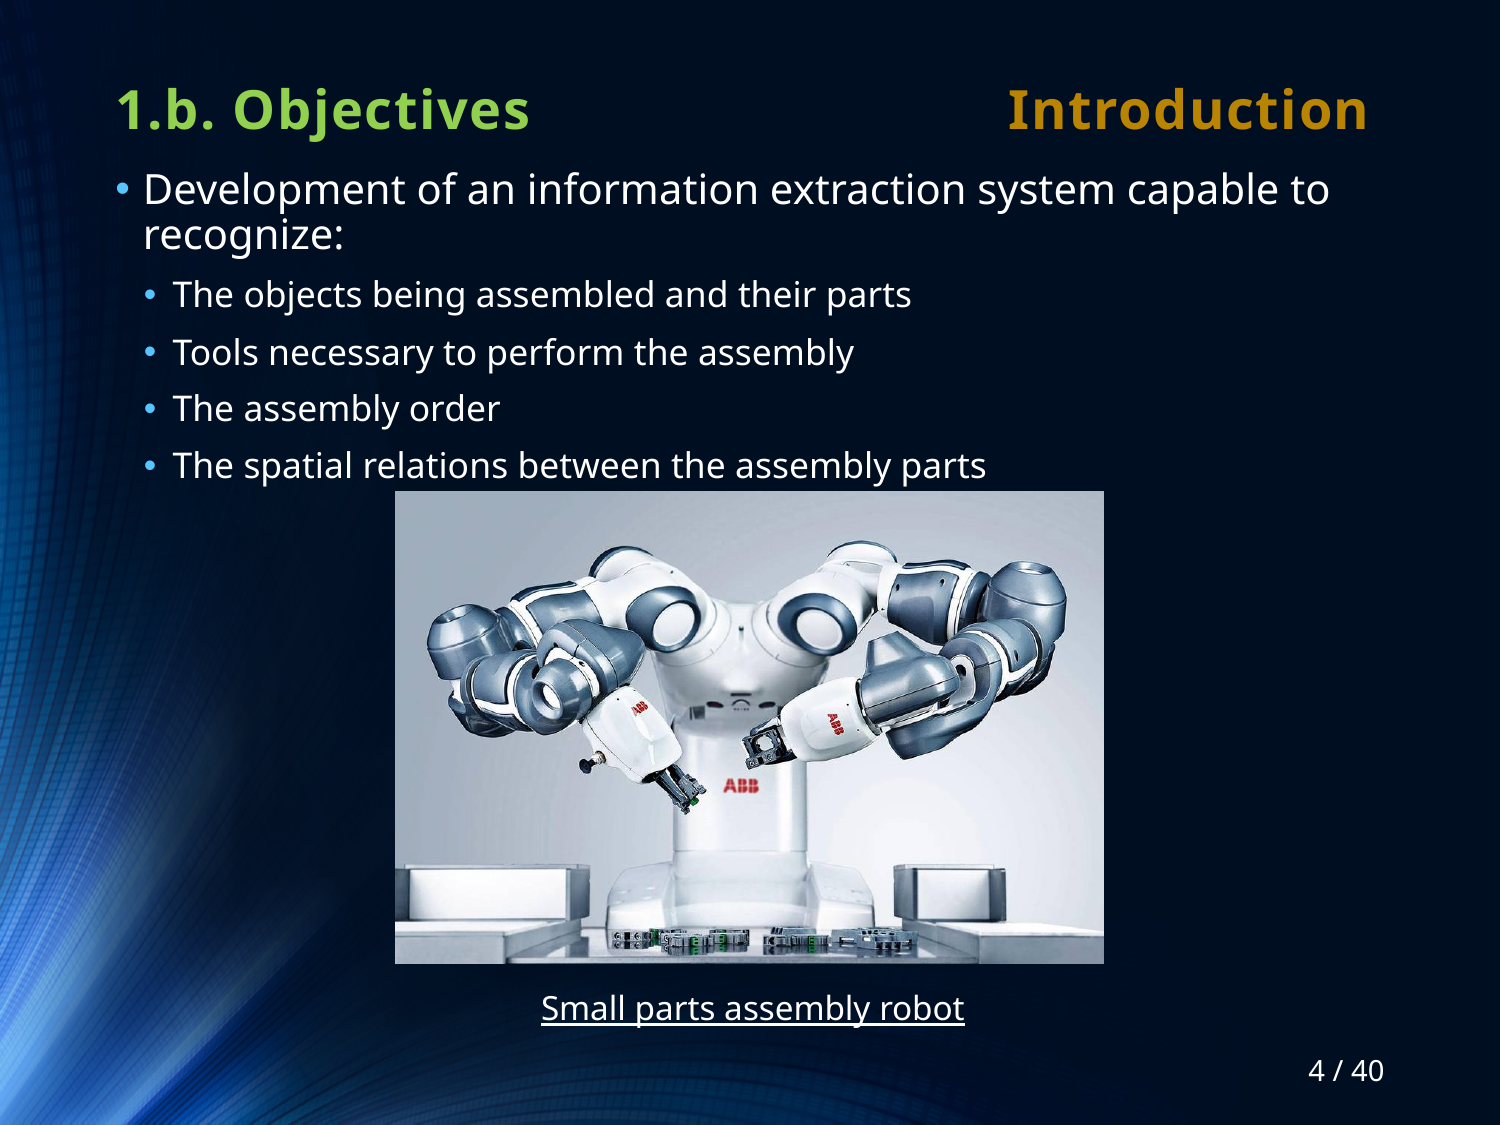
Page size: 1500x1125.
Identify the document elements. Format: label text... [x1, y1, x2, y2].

list Development of an information extraction system capable to recognize: The objects being assembled and their parts Tools necessary to perform the assembly The assembly order The spatial relations between the assembly parts [100, 160, 1400, 1012]
text_box Small parts assembly robot [526, 984, 981, 1036]
slide_number 4 / 40 [1247, 1050, 1400, 1096]
title 1.b. Objectives [100, 62, 986, 149]
text_box Introduction [986, 62, 1401, 149]
picture [0, 0, 1500, 1125]
